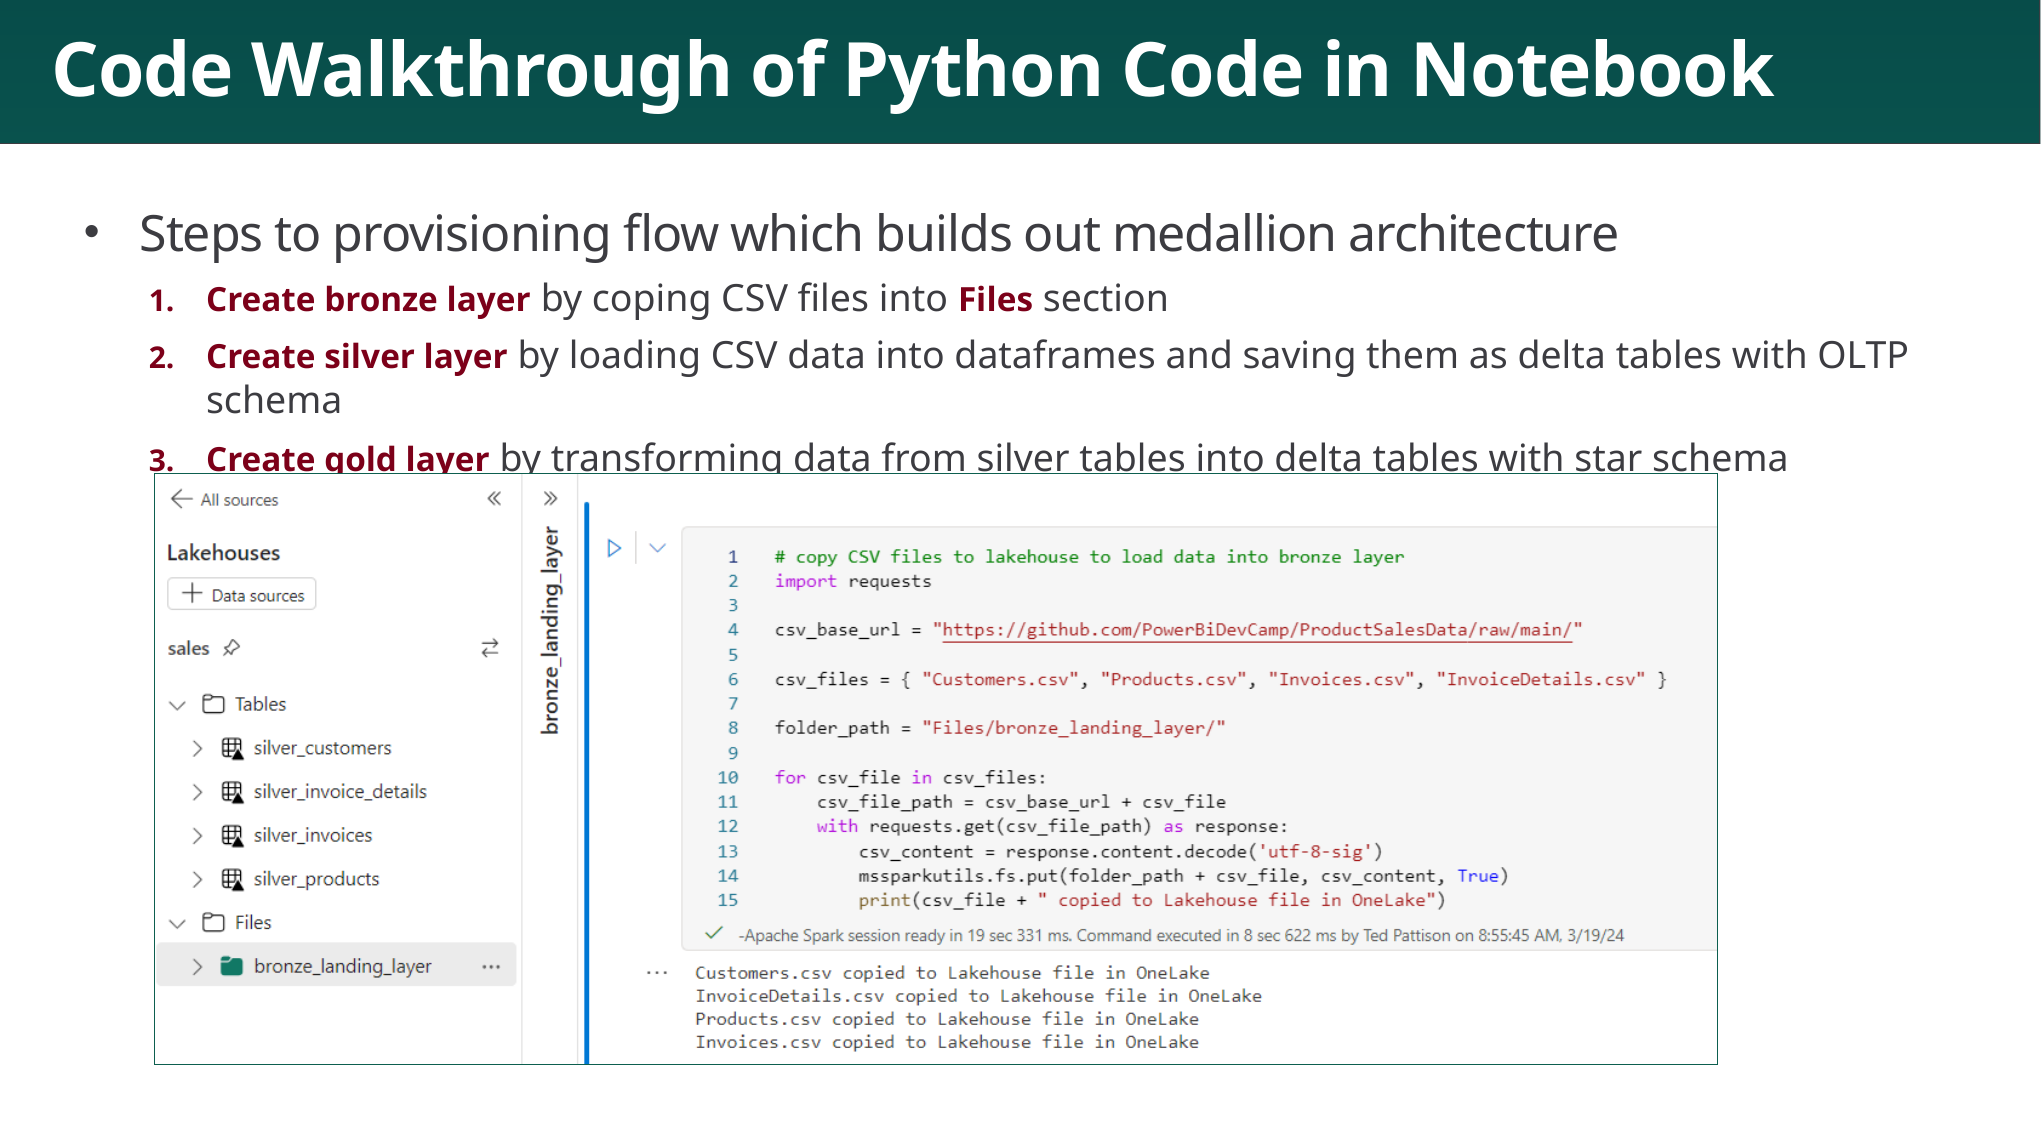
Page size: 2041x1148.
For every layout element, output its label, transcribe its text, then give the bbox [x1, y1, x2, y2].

picture [154, 473, 1718, 1066]
title Code Walkthrough of Python Code in Notebook [51, 31, 1988, 113]
list Steps to provisioning flow which builds out medallion architecture Create bronze layer by coping CSV files into Files section Create silver layer by loading CSV data into dataframes and saving them as delta tables with OLTP schema Create gold layer by transforming data from silver tables into delta tables with star schema [83, 201, 1988, 495]
